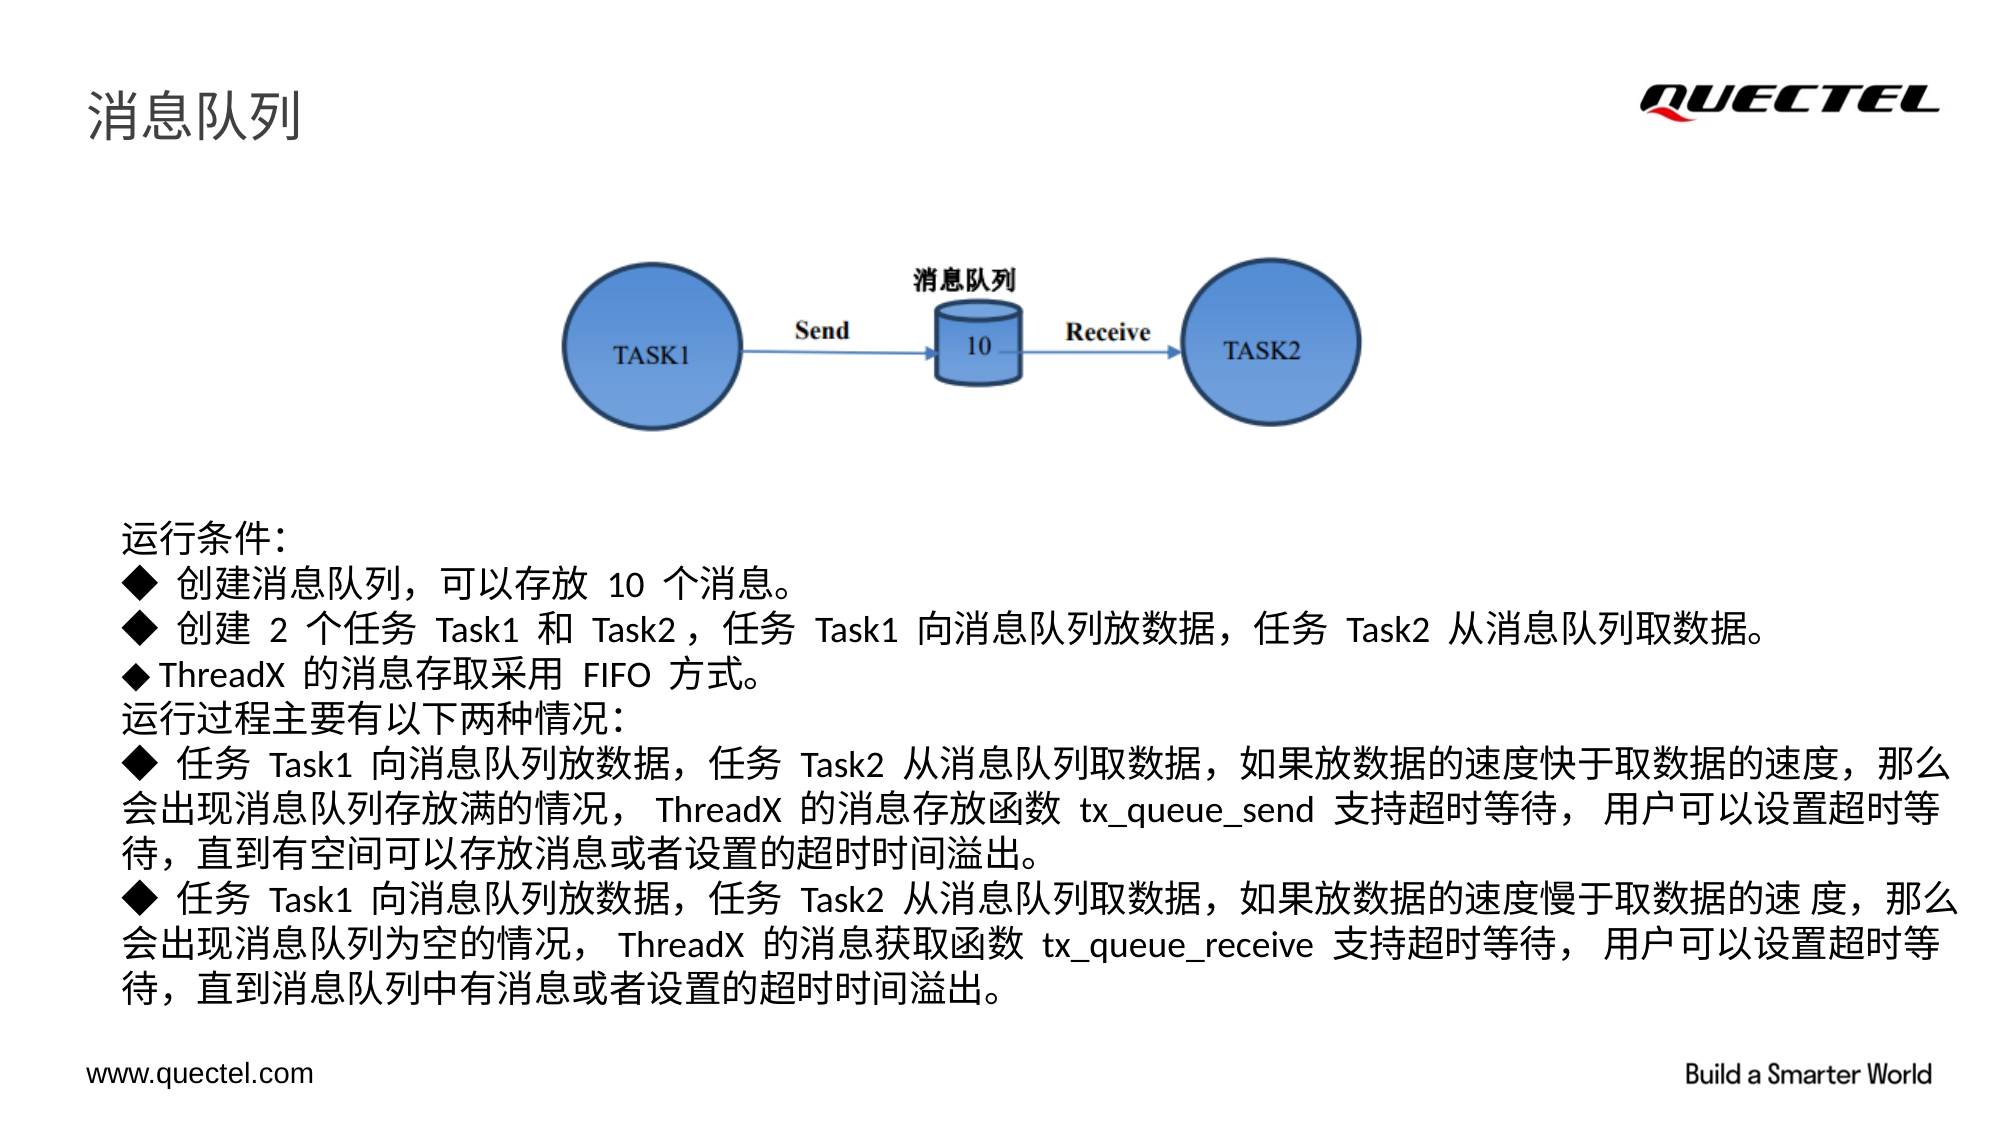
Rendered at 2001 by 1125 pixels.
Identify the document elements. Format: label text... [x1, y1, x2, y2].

picture [551, 248, 1371, 438]
title 消息队列 [71, 82, 1887, 156]
picture [1595, 32, 1985, 165]
picture [1637, 1018, 1981, 1125]
text_box 运行条件： ◆ 创建消息队列，可以存放 10 个消息。 ◆ 创建 2 个任务 Task1 和 Task2，任务 Task1 向消息队列放数据，任务 Task2 从消息队列取数据。 ◆ ThreadX 的消息存取采用 FIFO 方式。 运行过程主要有以下两种情况： ◆ 任务 Task1 向消息队列放数据，任务 Task2 从消息队列取数据，如果放数据的速度快于取数据的速度，那么会出现消息队列存放满的情况，ThreadX 的消息存放函数 tx_queue_send 支持超时等待， 用户可以设置超时等待，直到有空间可以存放消息或者设置的超时时间溢出。 ◆ 任务 Task1 向消息队列放数据，任务 Task2 从消息队列取数据，如果放数据的速度慢于取数据的速 度，那么会出现消息队列为空的情况，ThreadX 的消息获取函数 tx_queue_receive 支持超时等待， 用户可以设置超时等待，直到消息队列中有消息或者设置的超时时间溢出。 [106, 508, 1983, 1018]
